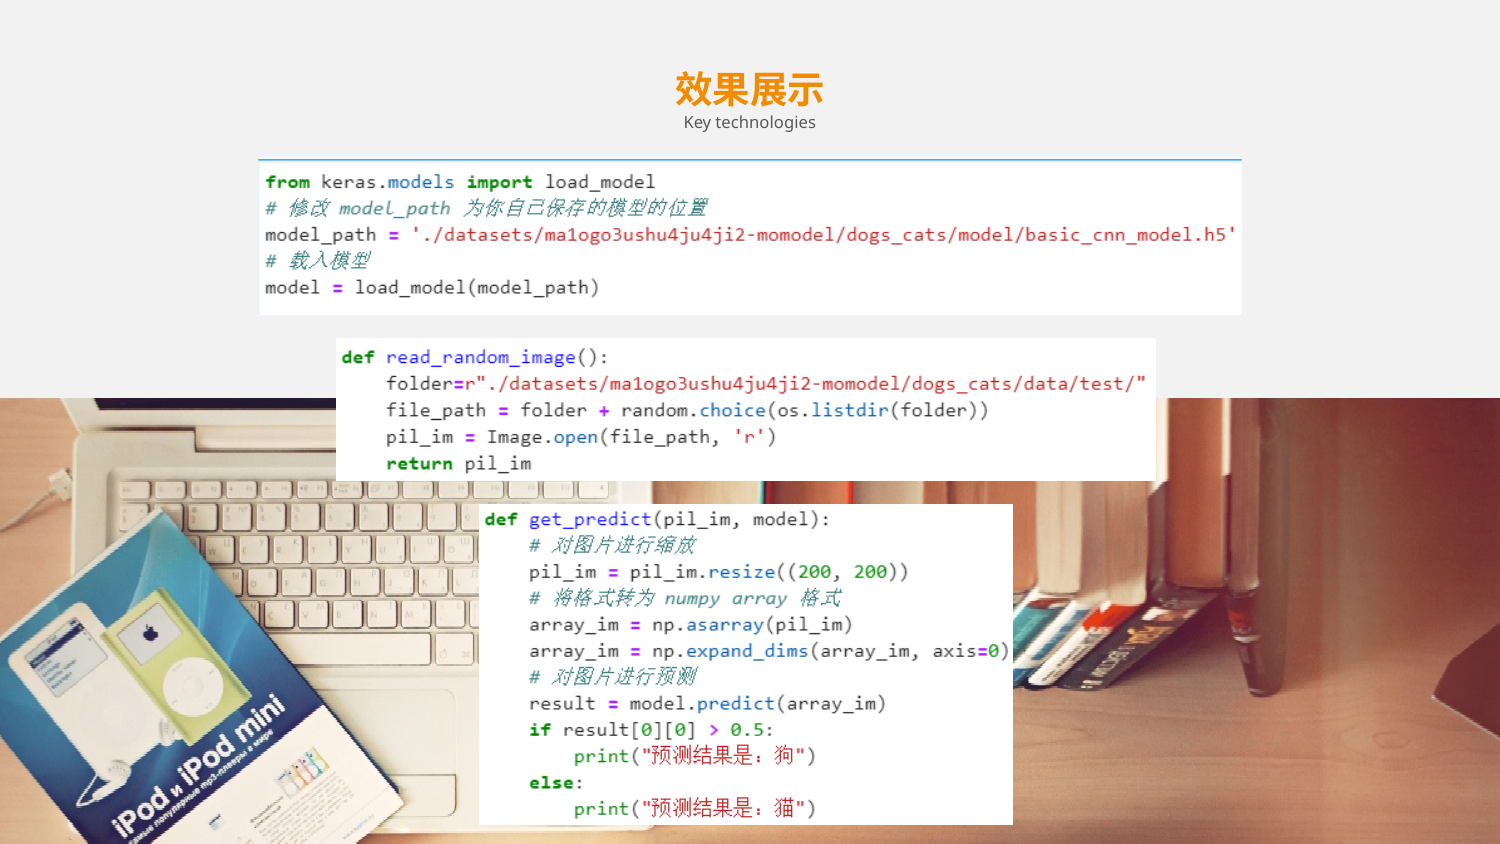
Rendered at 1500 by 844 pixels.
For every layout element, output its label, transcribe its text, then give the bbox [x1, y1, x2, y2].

text_box 效果展示 [567, 58, 933, 119]
text_box Key technologies [602, 112, 898, 133]
picture [479, 504, 1013, 825]
picture [258, 156, 1242, 316]
text_box [0, 398, 1500, 844]
picture [336, 338, 1156, 481]
